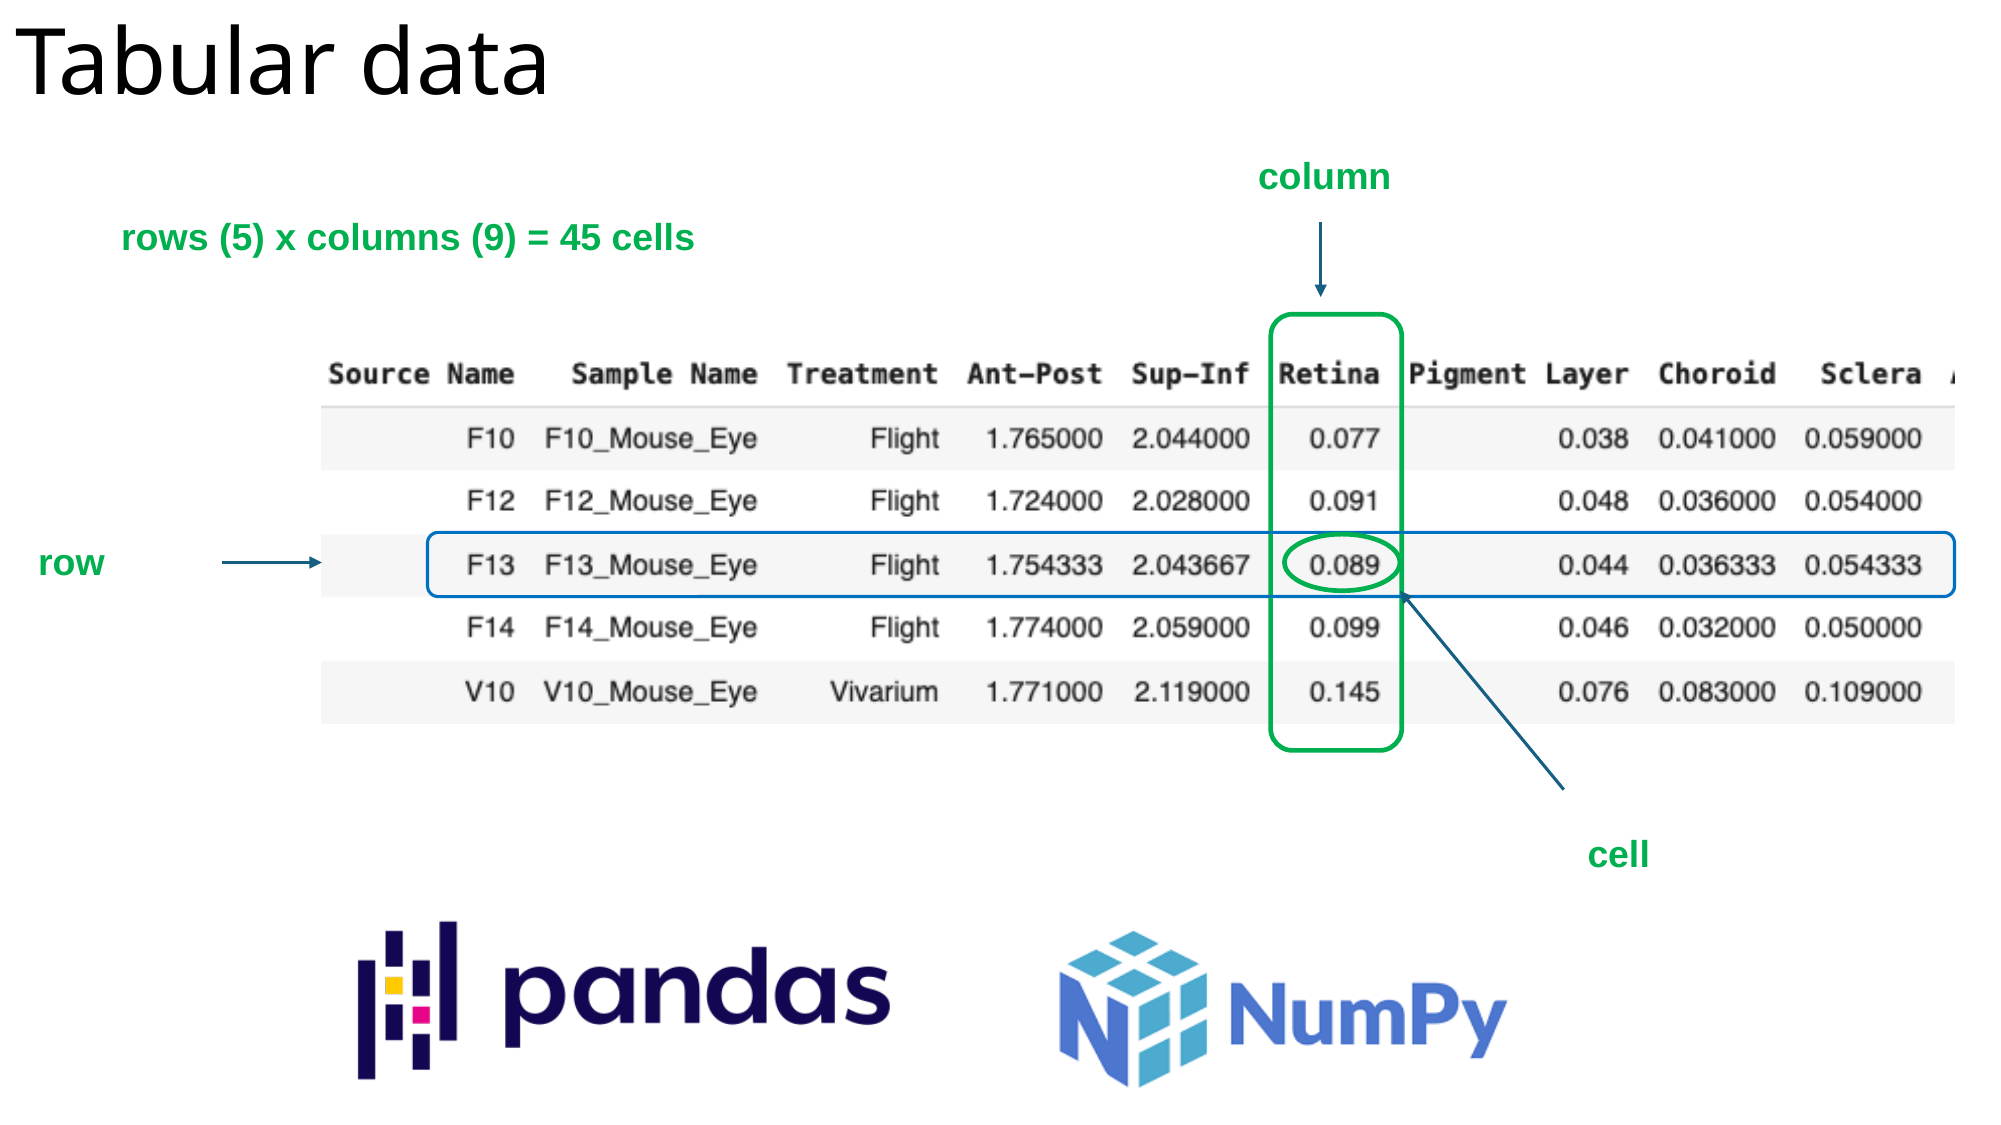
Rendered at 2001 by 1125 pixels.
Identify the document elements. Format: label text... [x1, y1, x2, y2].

picture [1029, 895, 1540, 1124]
text_box [1270, 314, 1402, 338]
title Tabular data [0, 0, 2000, 129]
text_box cell [1572, 822, 1750, 883]
text_box row [23, 530, 246, 591]
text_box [1399, 590, 1564, 790]
text_box [1271, 735, 1394, 751]
picture [331, 882, 916, 1120]
text_box column [1243, 144, 1466, 205]
picture [321, 340, 1955, 725]
text_box rows (5) x columns (9) = 45 cells [106, 205, 758, 266]
